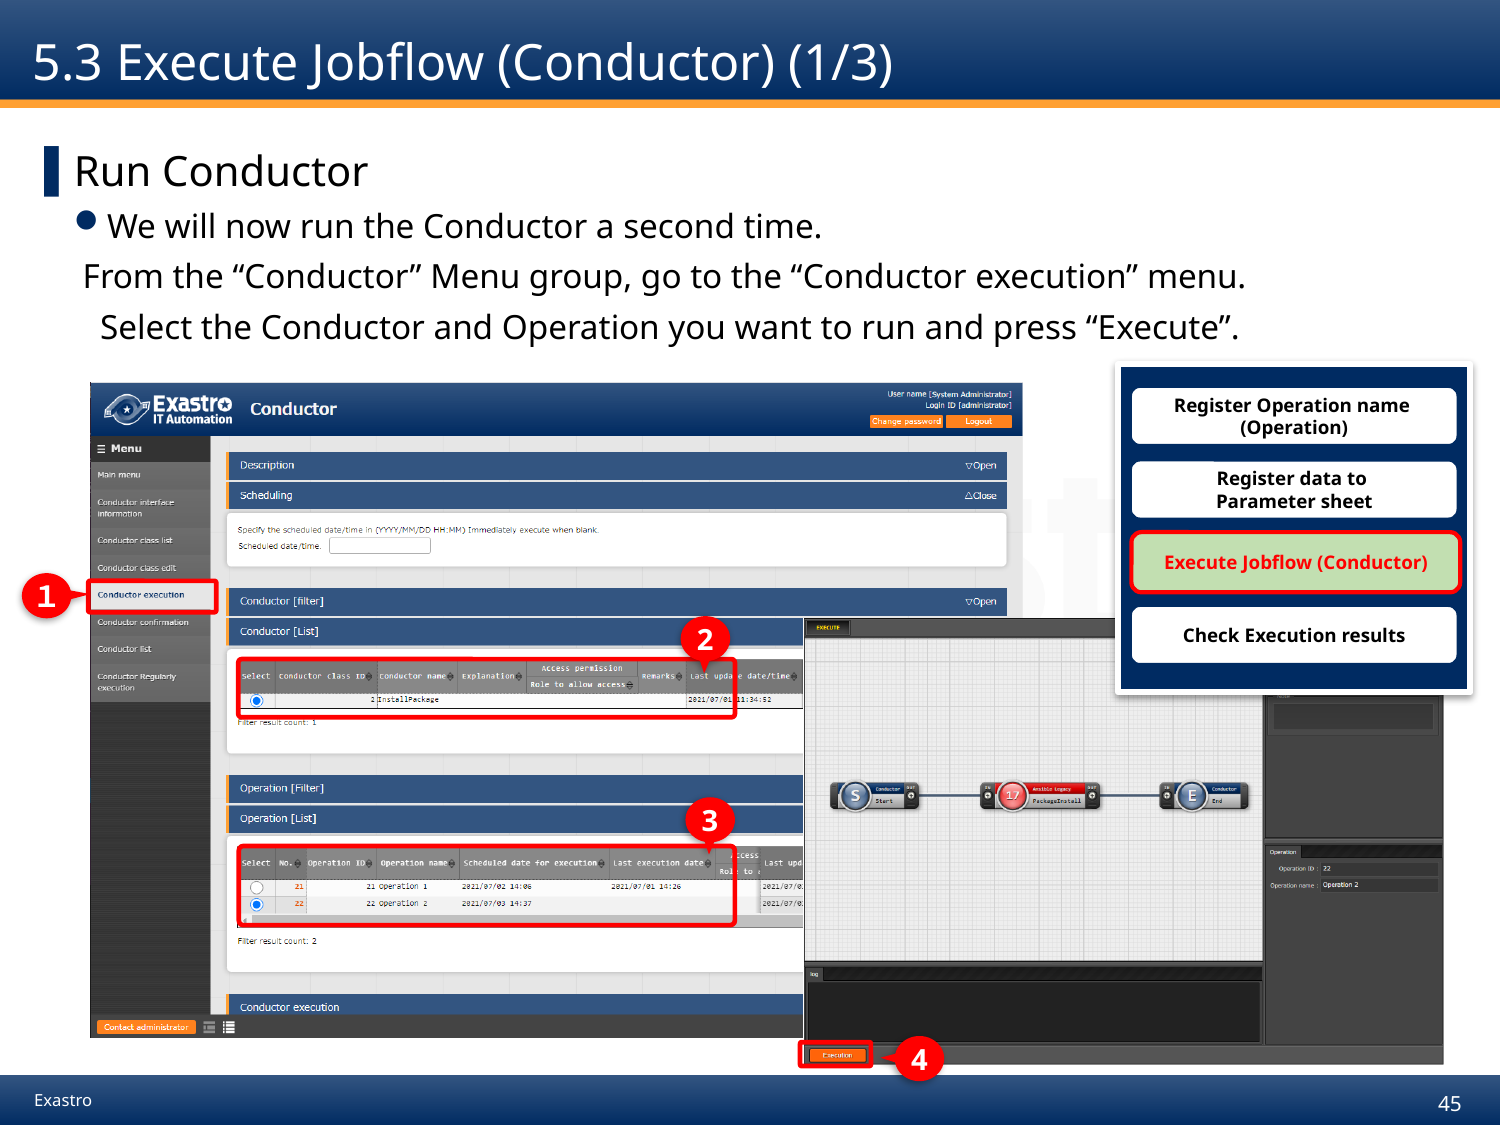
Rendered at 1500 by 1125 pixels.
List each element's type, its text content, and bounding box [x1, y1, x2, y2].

title 5.3 Execute Jobflow (Conductor) (1/3) [17, 18, 1459, 96]
text_box １ [18, 570, 85, 622]
text_box [1115, 361, 1473, 695]
text_box Register Operation name (Operation) [1127, 383, 1461, 449]
text_box 4 [896, 1073, 943, 1085]
text_box Register data to Parameter sheet [1127, 457, 1461, 522]
text_box Check Execution results [1127, 602, 1461, 668]
text_box Execute Jobflow (Conductor) [1129, 529, 1463, 595]
picture [0, 0, 1500, 1125]
list Run Conductor We will now run the Conductor a second time. From the “Conductor” Menu group, go to the “Conductor execution” menu. Select the Conductor and Operation you want to run and press “Execute”. [29, 137, 1500, 1059]
